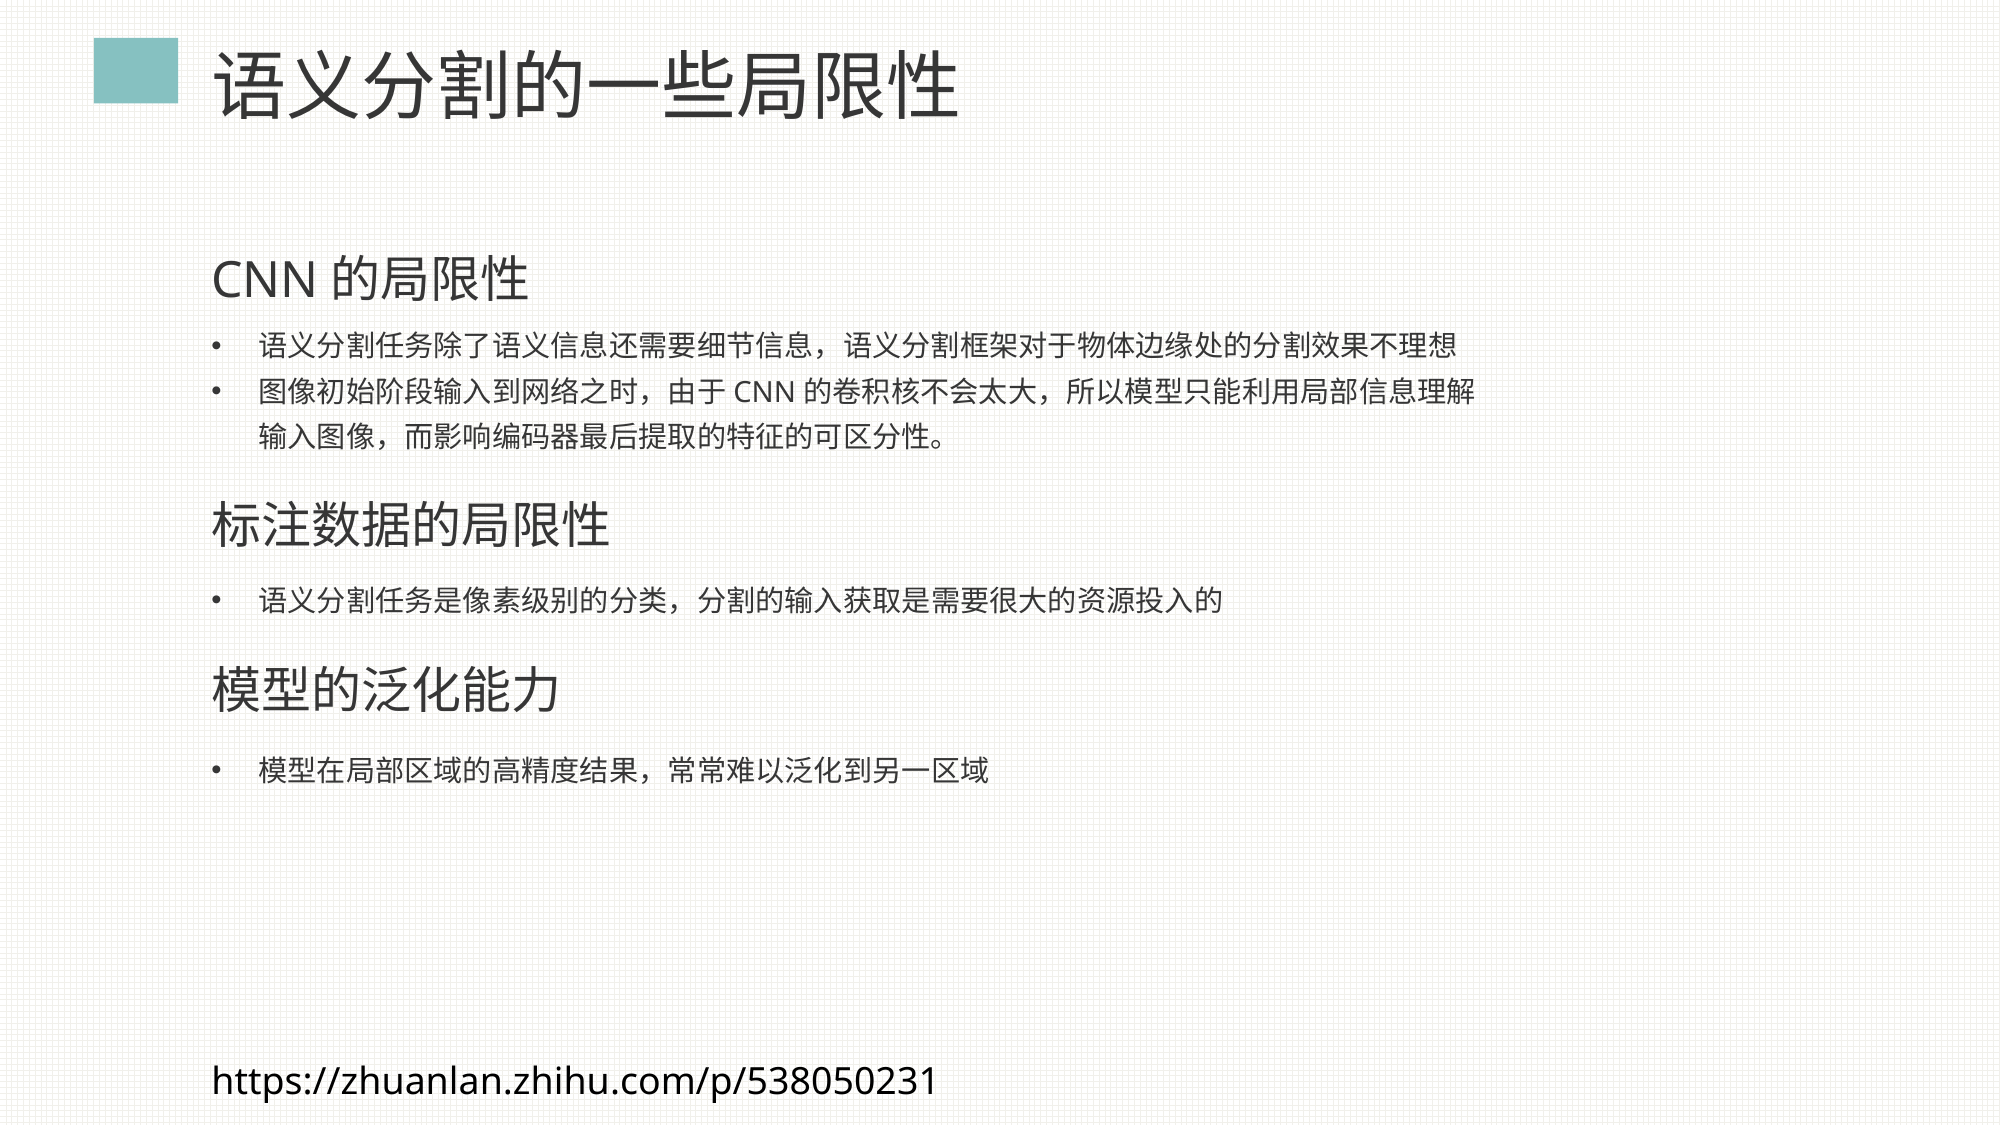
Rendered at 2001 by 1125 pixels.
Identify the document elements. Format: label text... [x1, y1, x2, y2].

text_box 语义分割任务除了语义信息还需要细节信息，语义分割框架对于物体边缘处的分割效果不理想 图像初始阶段输入到网络之时，由于CNN的卷积核不会太大，所以模型只能利用局部信息理解输入图像，而影响编码器最后提取的特征的可区分性。 [196, 309, 1512, 461]
text_box CNN的局限性 [196, 209, 736, 309]
text_box 语义分割任务是像素级别的分类，分割的输入获取是需要很大的资源投入的 [196, 564, 1512, 625]
text_box 模型的泛化能力 [196, 621, 736, 726]
text_box [93, 37, 179, 104]
text_box 标注数据的局限性 [196, 456, 736, 561]
text_box 语义分割的一些局限性 [196, 0, 1374, 136]
text_box https://zhuanlan.zhihu.com/p/538050231 [196, 1049, 1197, 1110]
text_box 模型在局部区域的高精度结果，常常难以泛化到另一区域 [196, 734, 1512, 795]
